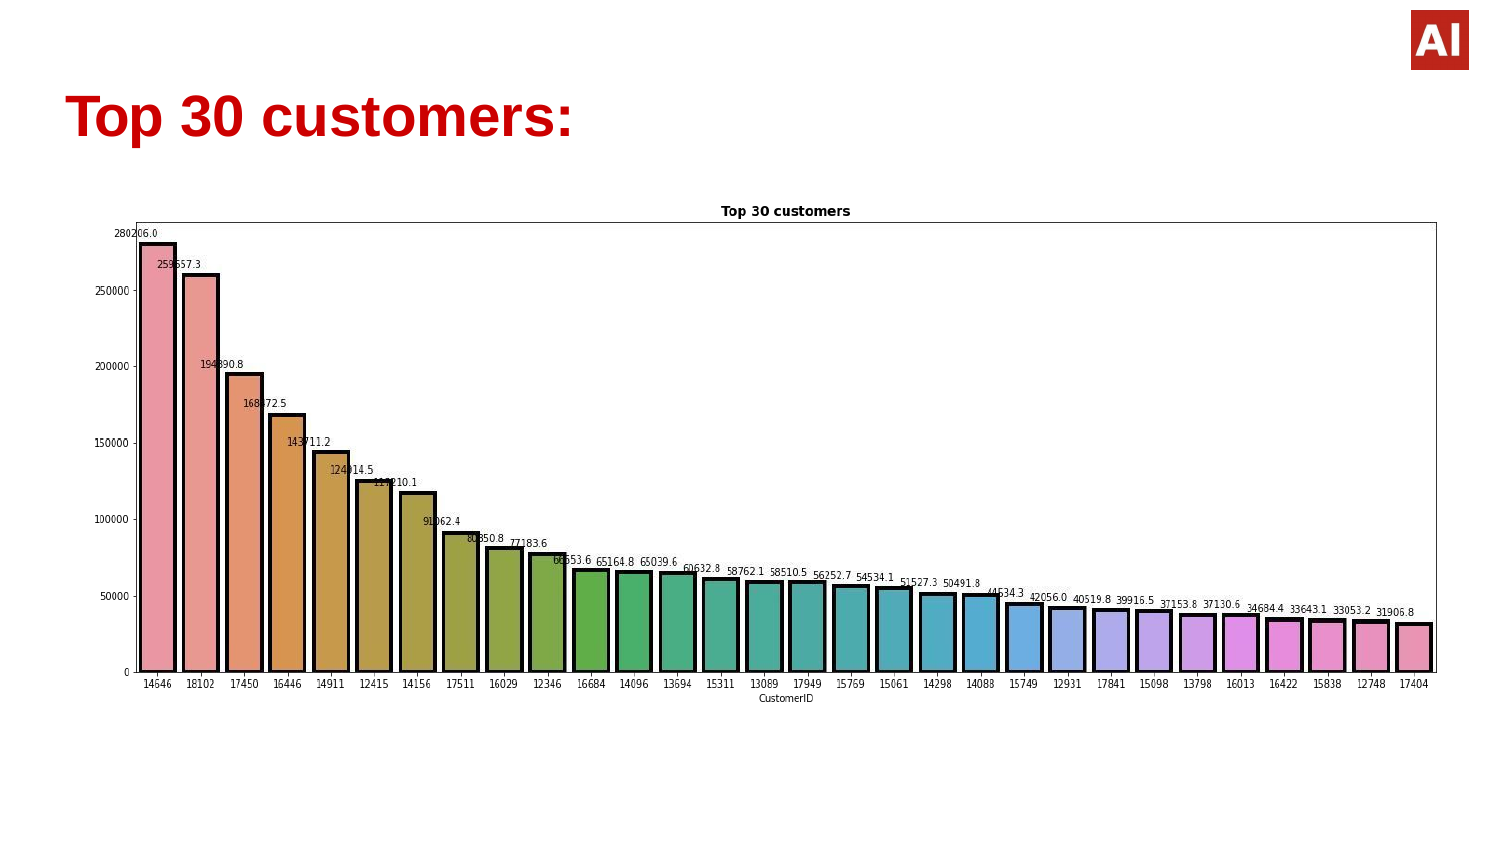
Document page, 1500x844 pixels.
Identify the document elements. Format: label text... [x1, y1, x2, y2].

picture [87, 198, 1442, 712]
picture [1411, 10, 1469, 70]
title Top 30 customers: [63, 76, 582, 220]
